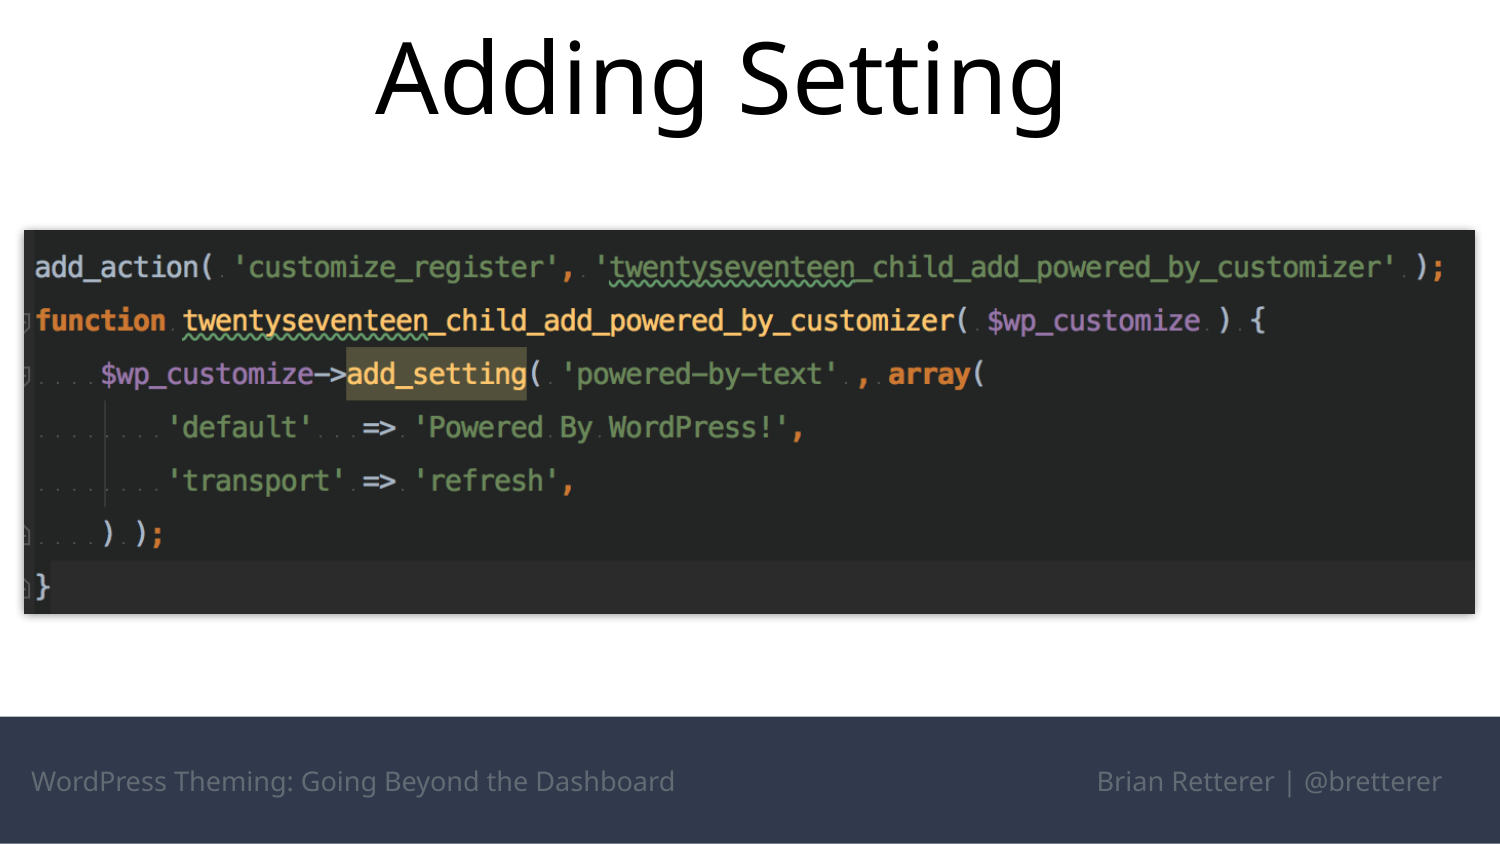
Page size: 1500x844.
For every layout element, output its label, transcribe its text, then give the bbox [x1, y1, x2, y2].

list WordPress Theming: Going Beyond the Dashboard [16, 743, 725, 819]
text_box Adding Setting [360, 0, 1140, 78]
list Brian Retterer | @bretterer [1081, 743, 1477, 819]
picture [24, 229, 1476, 614]
